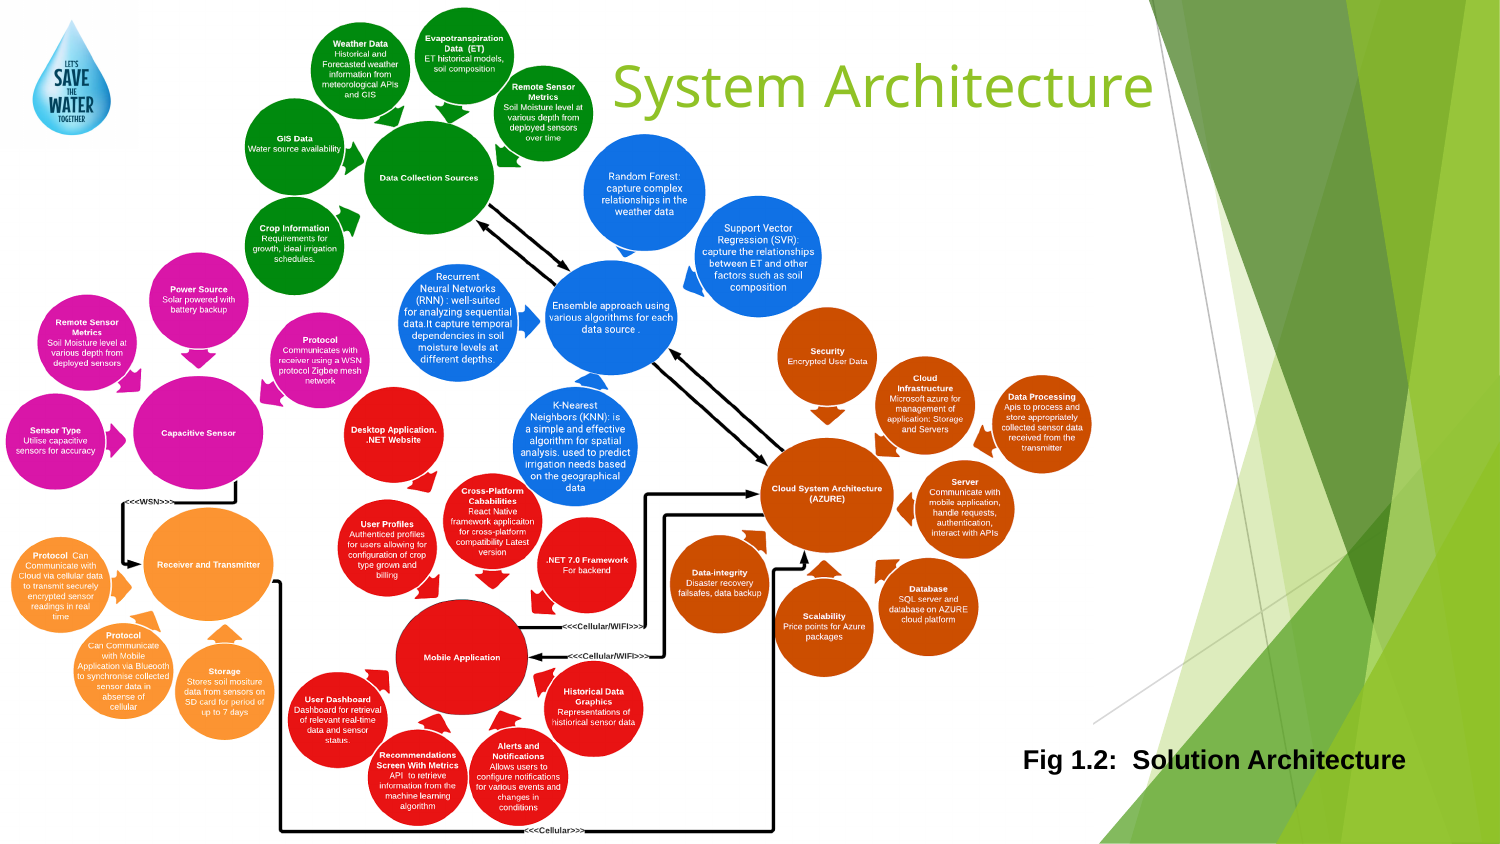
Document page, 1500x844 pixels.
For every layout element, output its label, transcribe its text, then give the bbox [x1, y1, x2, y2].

picture [0, 0, 1094, 844]
title System Architecture [1098, 30, 1179, 148]
text_box Fig 1.2: Solution Architecture [1098, 692, 1430, 825]
